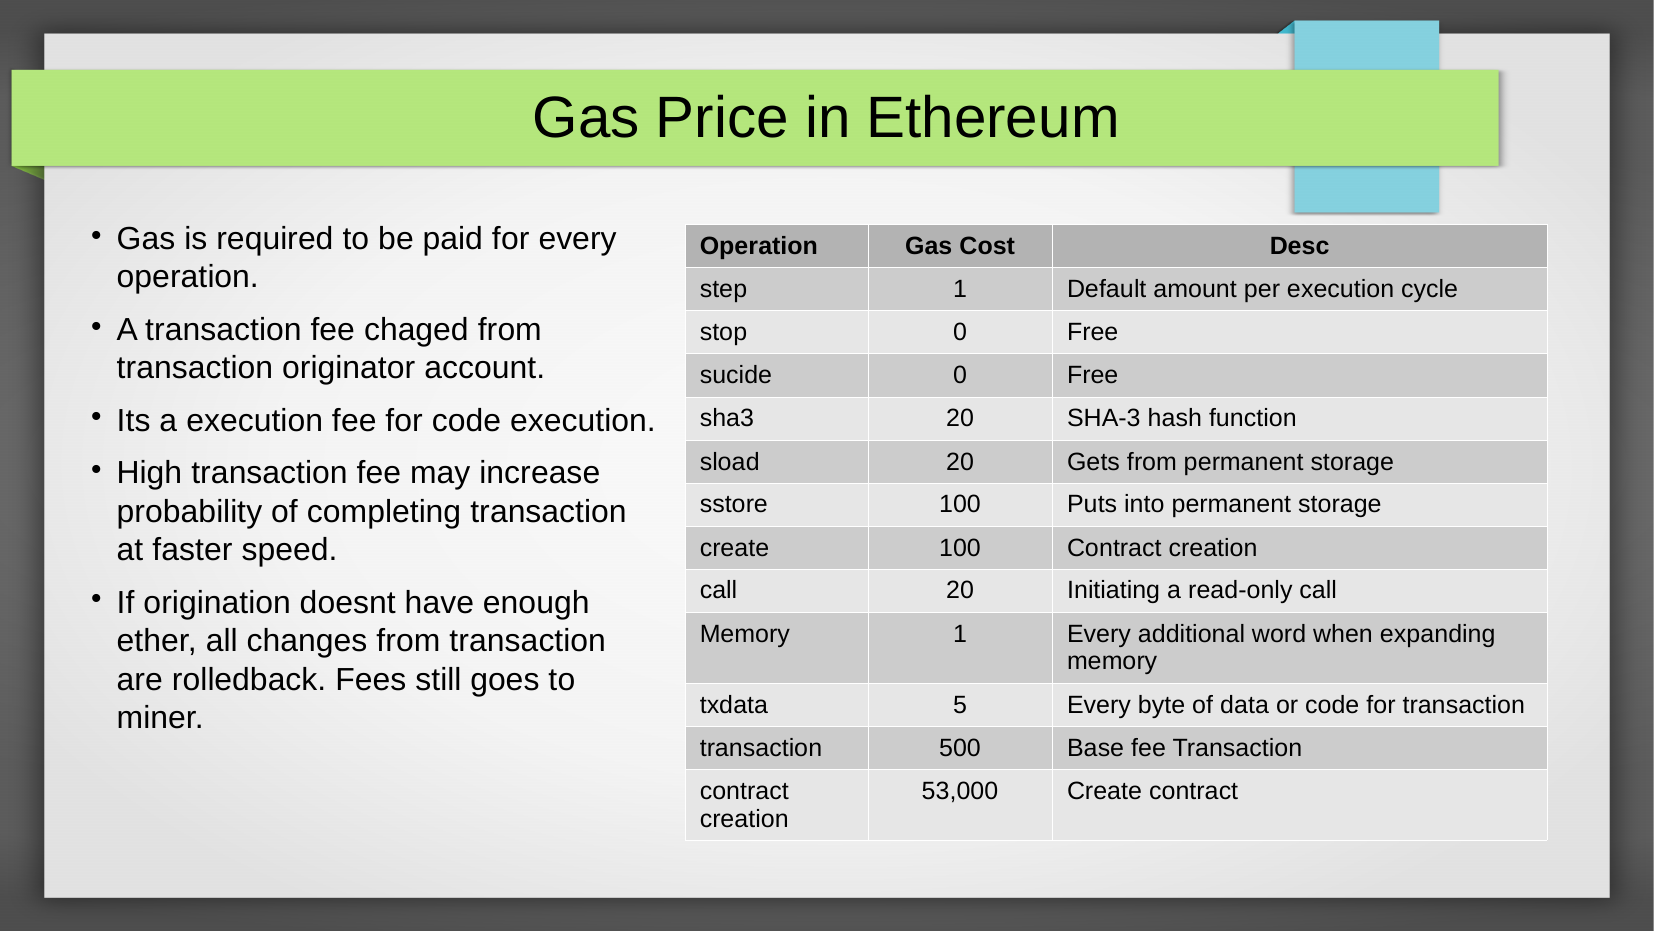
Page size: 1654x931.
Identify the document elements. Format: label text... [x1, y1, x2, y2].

table_cell 0 [869, 354, 1052, 397]
table_header Operation [686, 225, 868, 267]
table_cell sload [686, 441, 868, 483]
table_cell 1 [869, 613, 1052, 683]
table_cell sucide [686, 354, 868, 397]
table_cell Create contract [1053, 770, 1547, 840]
picture [0, 0, 1654, 931]
table_cell transaction [686, 727, 868, 769]
table_cell 20 [869, 441, 1052, 483]
table_cell Initiating a read-only call [1053, 570, 1547, 612]
table_cell Contract creation [1053, 527, 1547, 569]
table_header Gas Cost [869, 225, 1052, 267]
table_cell Memory [686, 613, 868, 683]
table_cell Base fee Transaction [1053, 727, 1547, 769]
table_cell Every additional word when expanding memory [1053, 613, 1547, 683]
table_cell sha3 [686, 398, 868, 440]
table_cell create [686, 527, 868, 569]
table_cell 20 [869, 398, 1052, 440]
table_cell 100 [869, 527, 1052, 569]
table_cell 5 [869, 684, 1052, 726]
table_cell 0 [869, 311, 1052, 353]
table_cell 20 [869, 570, 1052, 612]
table_header Desc [1053, 225, 1547, 267]
table_cell Free [1053, 311, 1547, 353]
text_box Gas Price in Ethereum [82, 37, 1571, 192]
table_cell contract creation [686, 770, 868, 840]
text_box Gas is required to be paid for every operation. A transaction fee chaged from transaction originator account. Its a execution fee for code execution. High transaction fee may increase probability of completing transaction at faster speed. If origination doesnt have enough ether, all changes from transaction are rolledback. Fees still goes to miner. [82, 217, 662, 780]
table_cell Default amount per execution cycle [1053, 268, 1547, 310]
table_cell step [686, 268, 868, 310]
table_cell 500 [869, 727, 1052, 769]
table_cell 100 [869, 484, 1052, 526]
table_cell call [686, 570, 868, 612]
table_cell Every byte of data or code for transaction [1053, 684, 1547, 726]
table_cell 1 [869, 268, 1052, 310]
table_cell sstore [686, 484, 868, 526]
table_cell 53,000 [869, 770, 1052, 840]
table_cell Puts into permanent storage [1053, 484, 1547, 526]
table_cell SHA-3 hash function [1053, 398, 1547, 440]
table_cell Free [1053, 354, 1547, 397]
table_cell Gets from permanent storage [1053, 441, 1547, 483]
table_cell stop [686, 311, 868, 353]
table_cell txdata [686, 684, 868, 726]
